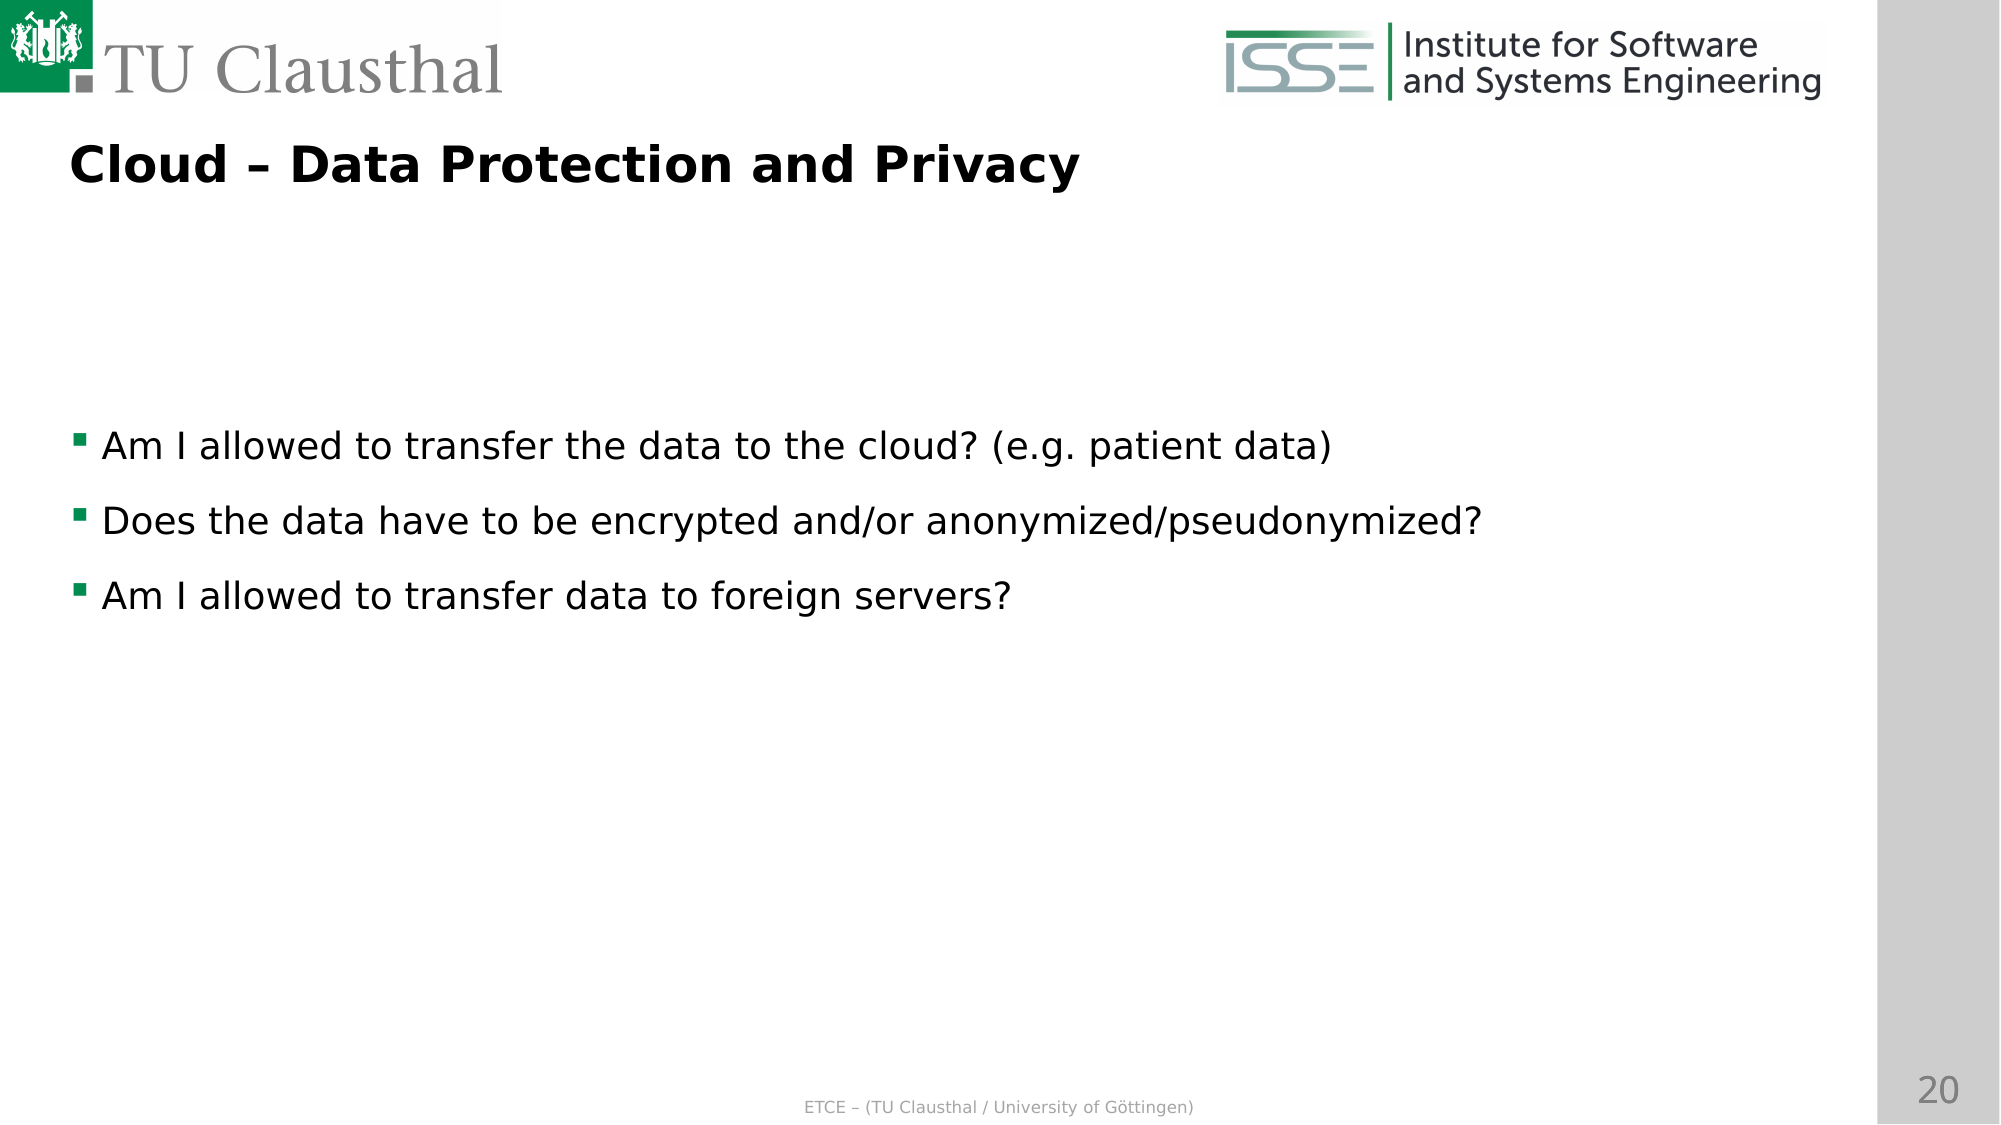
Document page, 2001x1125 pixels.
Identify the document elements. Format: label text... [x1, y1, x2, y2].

text_box Cloud – Data Protection and Privacy [54, 125, 1819, 208]
picture [0, 0, 502, 93]
picture [1218, 22, 1826, 107]
text_box Am I allowed to transfer the data to the cloud? (e.g. patient data) Does the data have to be encrypted and/or anonymized/pseudonymized? Am I allowed to transfer data to foreign servers? Liability issues in the event of data loss and data manipulation Access to the data on the part of the cloud provider, third parties or secret services Cloud service is temporarily unavailable (SLAs – Service Level Agreements) [54, 208, 1819, 1035]
